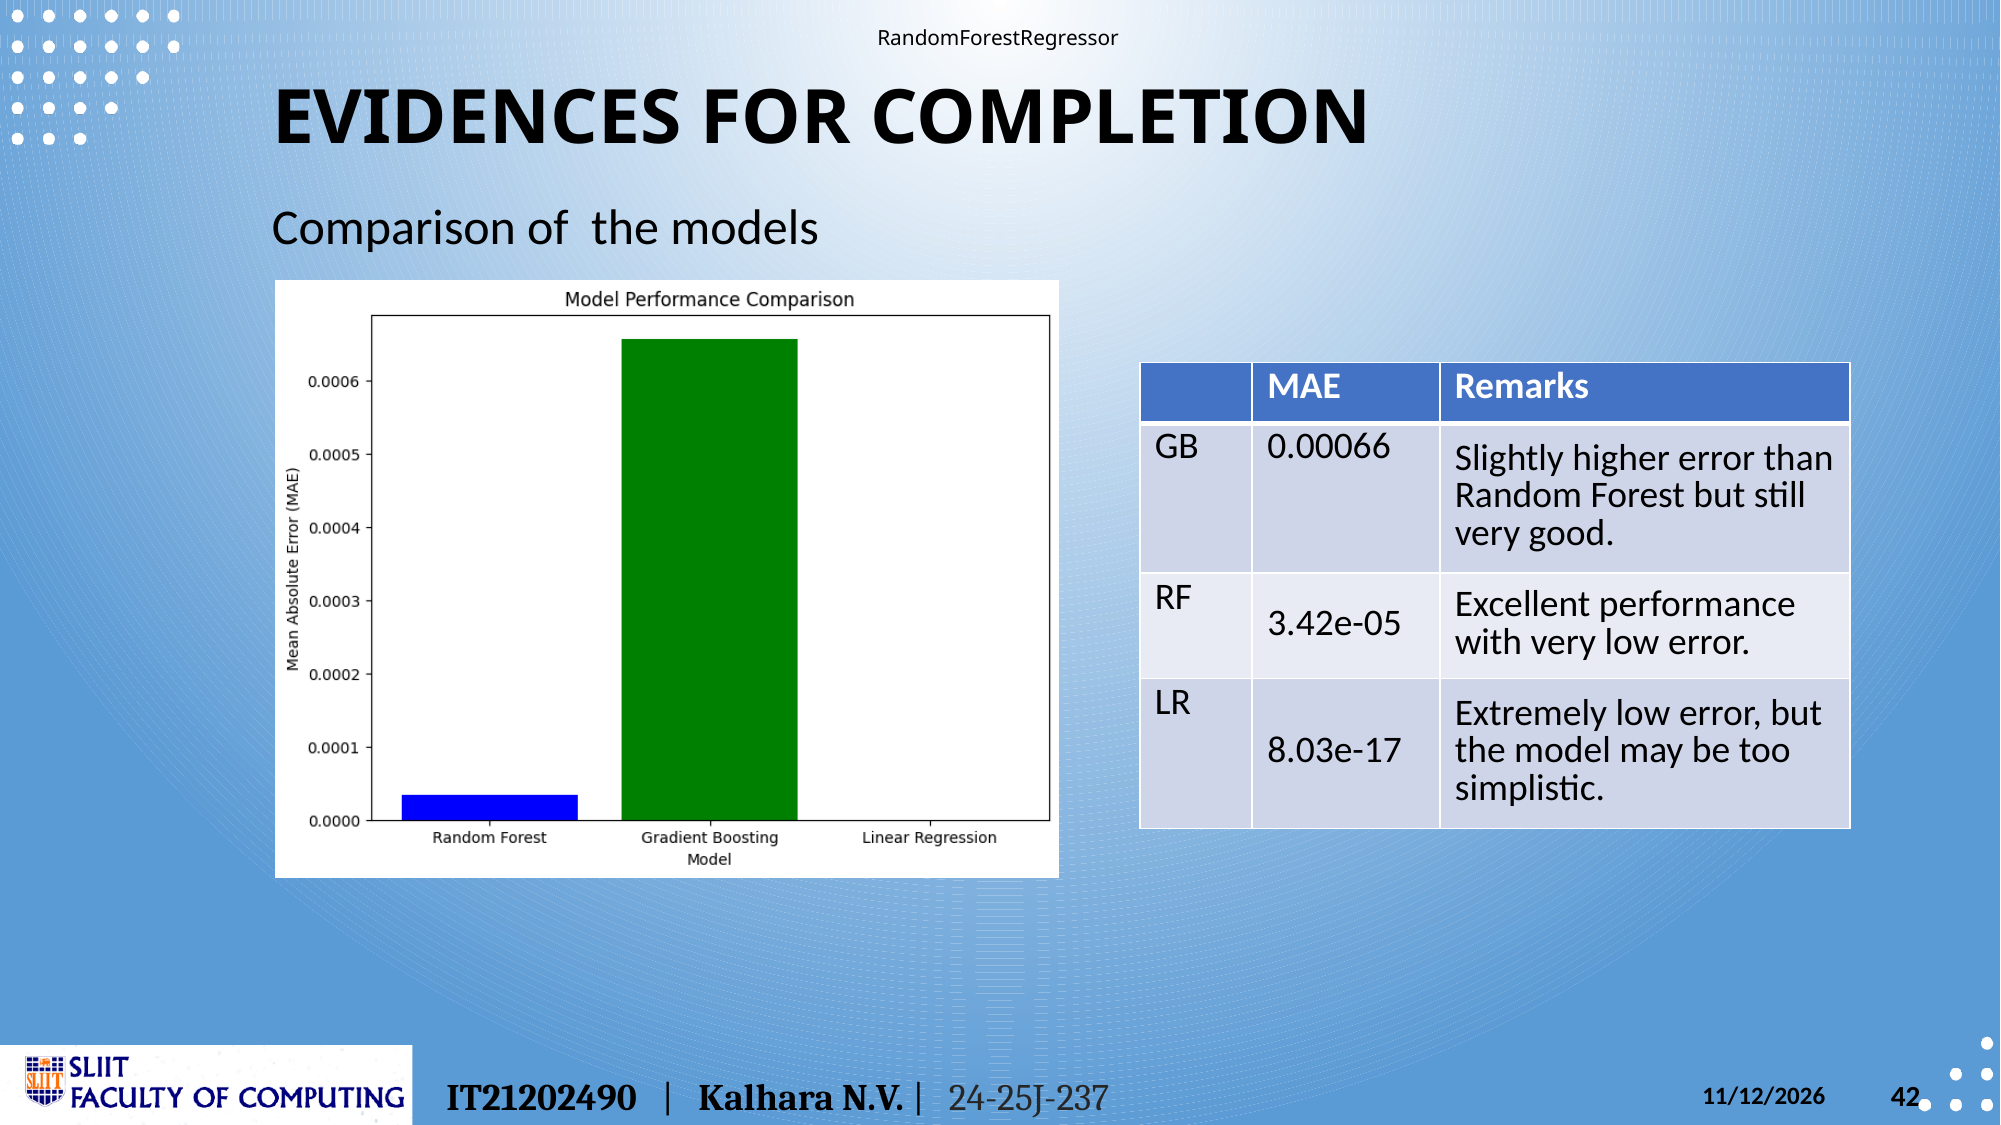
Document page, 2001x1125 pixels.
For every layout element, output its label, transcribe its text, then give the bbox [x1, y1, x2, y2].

text_box Comparison of the models [257, 187, 925, 263]
table_cell 8.03e-17 [1253, 679, 1439, 828]
table_header [1141, 363, 1251, 421]
table_cell 0.00066 [1253, 426, 1439, 572]
table_cell Extremely low error, but the model may be too simplistic. [1441, 679, 1849, 828]
table_cell GB [1141, 426, 1251, 572]
text_box RandomForestRegressor [862, 17, 1138, 58]
table_cell Slightly higher error than Random Forest but still very good. [1441, 426, 1849, 572]
text_box IT21202490 | Kalhara N.V. | 24-25J-237 [431, 1064, 1551, 1125]
table_cell RF [1141, 574, 1251, 678]
text_box [1887, 1036, 2000, 1125]
table_header MAE [1253, 363, 1439, 421]
text_box [0, 0, 180, 145]
table_cell 3.42e-05 [1253, 574, 1439, 678]
picture [274, 280, 1059, 878]
table_cell LR [1141, 679, 1251, 828]
picture [0, 1045, 413, 1125]
text_box Evidences for Completion [257, 61, 1958, 174]
table_cell Excellent performance with very low error. [1441, 574, 1849, 678]
table_header Remarks [1441, 363, 1849, 421]
